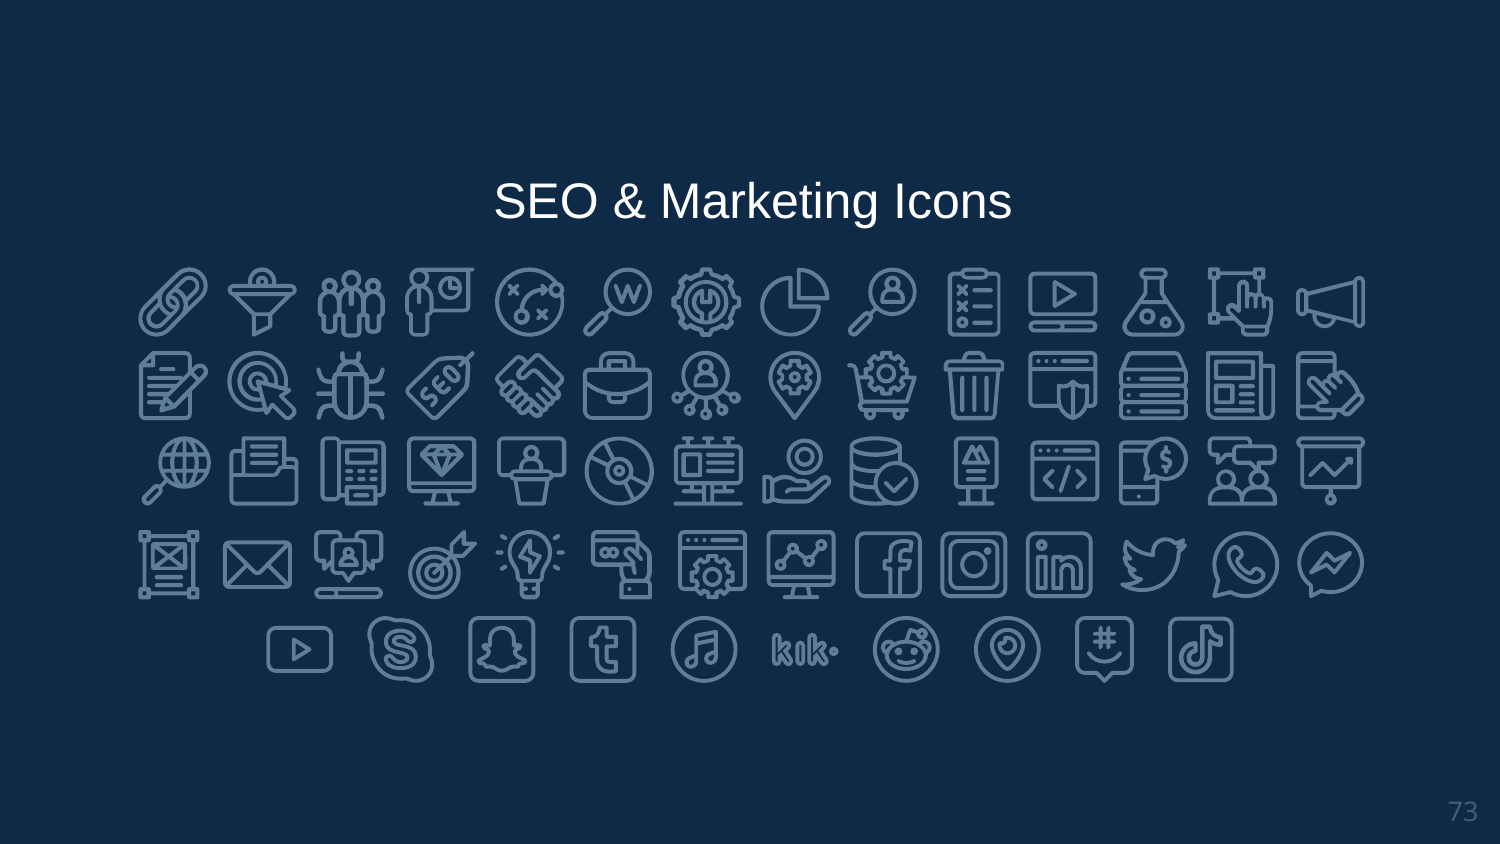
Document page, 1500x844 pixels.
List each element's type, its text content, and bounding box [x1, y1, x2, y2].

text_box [1119, 267, 1188, 337]
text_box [1118, 436, 1189, 506]
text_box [590, 529, 653, 600]
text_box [1030, 440, 1100, 502]
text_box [771, 632, 839, 667]
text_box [584, 436, 655, 506]
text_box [1295, 436, 1366, 506]
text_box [495, 529, 565, 600]
text_box [227, 350, 297, 421]
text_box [468, 615, 536, 684]
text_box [404, 267, 475, 337]
text_box [1296, 351, 1365, 421]
text_box [138, 267, 208, 337]
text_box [1028, 350, 1098, 421]
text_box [1074, 615, 1135, 684]
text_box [847, 267, 918, 337]
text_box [762, 438, 832, 504]
text_box [1120, 537, 1187, 593]
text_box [404, 350, 476, 421]
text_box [1118, 350, 1189, 421]
text_box [141, 436, 211, 506]
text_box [671, 267, 742, 338]
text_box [229, 436, 299, 506]
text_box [872, 615, 940, 684]
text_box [673, 436, 744, 506]
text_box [953, 436, 999, 506]
text_box [408, 530, 477, 600]
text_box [677, 529, 748, 600]
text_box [138, 529, 200, 600]
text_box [768, 350, 822, 421]
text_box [582, 267, 653, 337]
text_box [1296, 275, 1366, 329]
text_box [1207, 436, 1278, 506]
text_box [940, 530, 1008, 599]
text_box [1167, 616, 1234, 683]
text_box [495, 353, 565, 418]
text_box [317, 269, 386, 338]
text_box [406, 436, 477, 506]
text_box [670, 615, 738, 684]
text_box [138, 350, 210, 421]
text_box [1207, 267, 1274, 337]
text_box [947, 267, 1002, 337]
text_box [766, 529, 836, 600]
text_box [759, 267, 830, 337]
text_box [846, 350, 918, 421]
slide_number ‹#› [1403, 779, 1494, 844]
text_box [582, 351, 652, 420]
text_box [315, 351, 386, 421]
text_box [367, 615, 435, 684]
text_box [943, 350, 1006, 421]
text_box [849, 436, 919, 506]
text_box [313, 529, 384, 600]
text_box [973, 615, 1042, 684]
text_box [1205, 350, 1276, 421]
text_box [1025, 530, 1093, 599]
text_box [855, 531, 922, 599]
text_box [222, 540, 292, 589]
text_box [494, 267, 565, 337]
title SEO & Marketing Icons [175, 153, 1332, 233]
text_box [1296, 530, 1365, 599]
text_box [227, 267, 297, 337]
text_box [1028, 271, 1098, 333]
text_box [671, 350, 742, 421]
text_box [266, 625, 334, 674]
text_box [569, 615, 637, 684]
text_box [1212, 530, 1280, 599]
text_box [320, 436, 387, 506]
text_box [497, 436, 567, 506]
